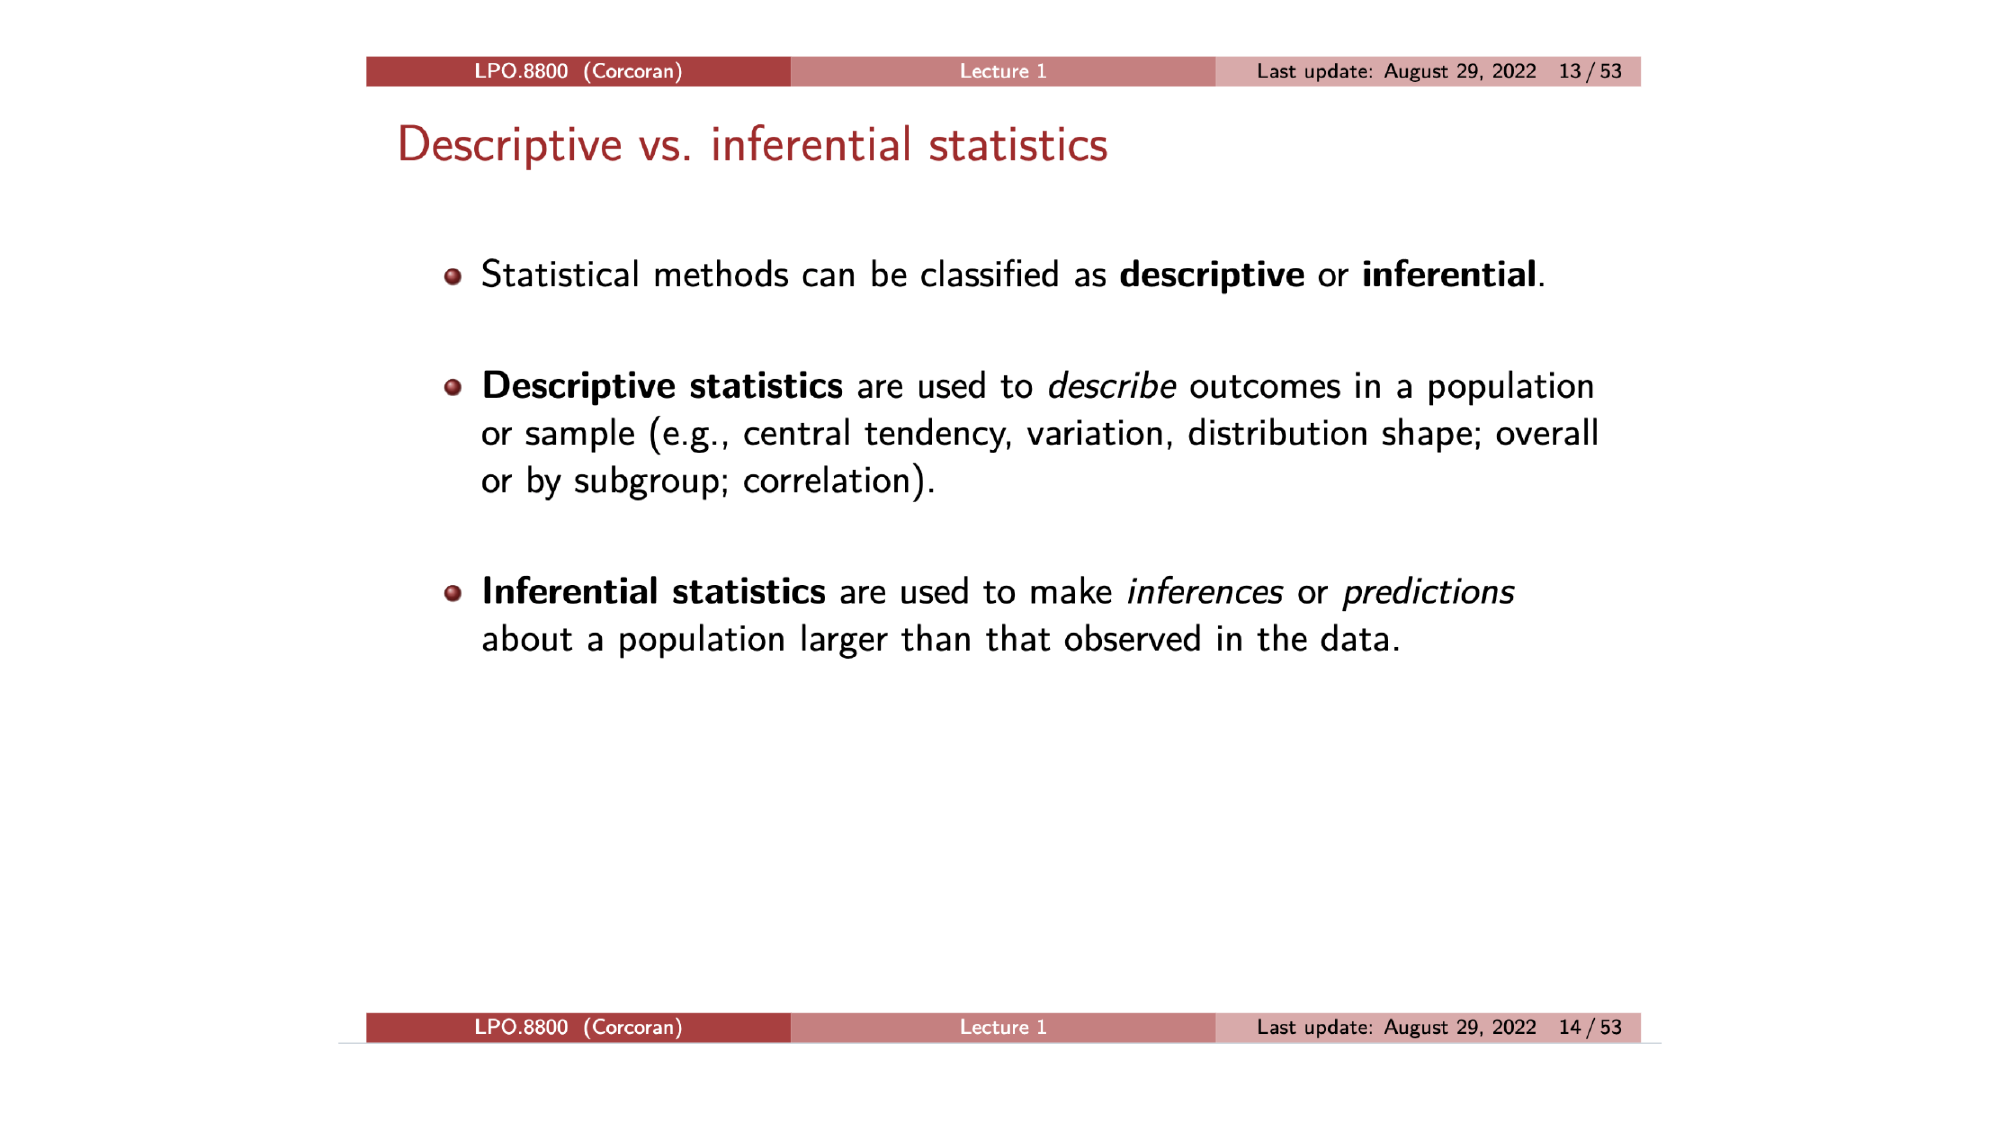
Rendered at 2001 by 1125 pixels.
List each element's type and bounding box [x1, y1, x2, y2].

list [338, 41, 1662, 1048]
